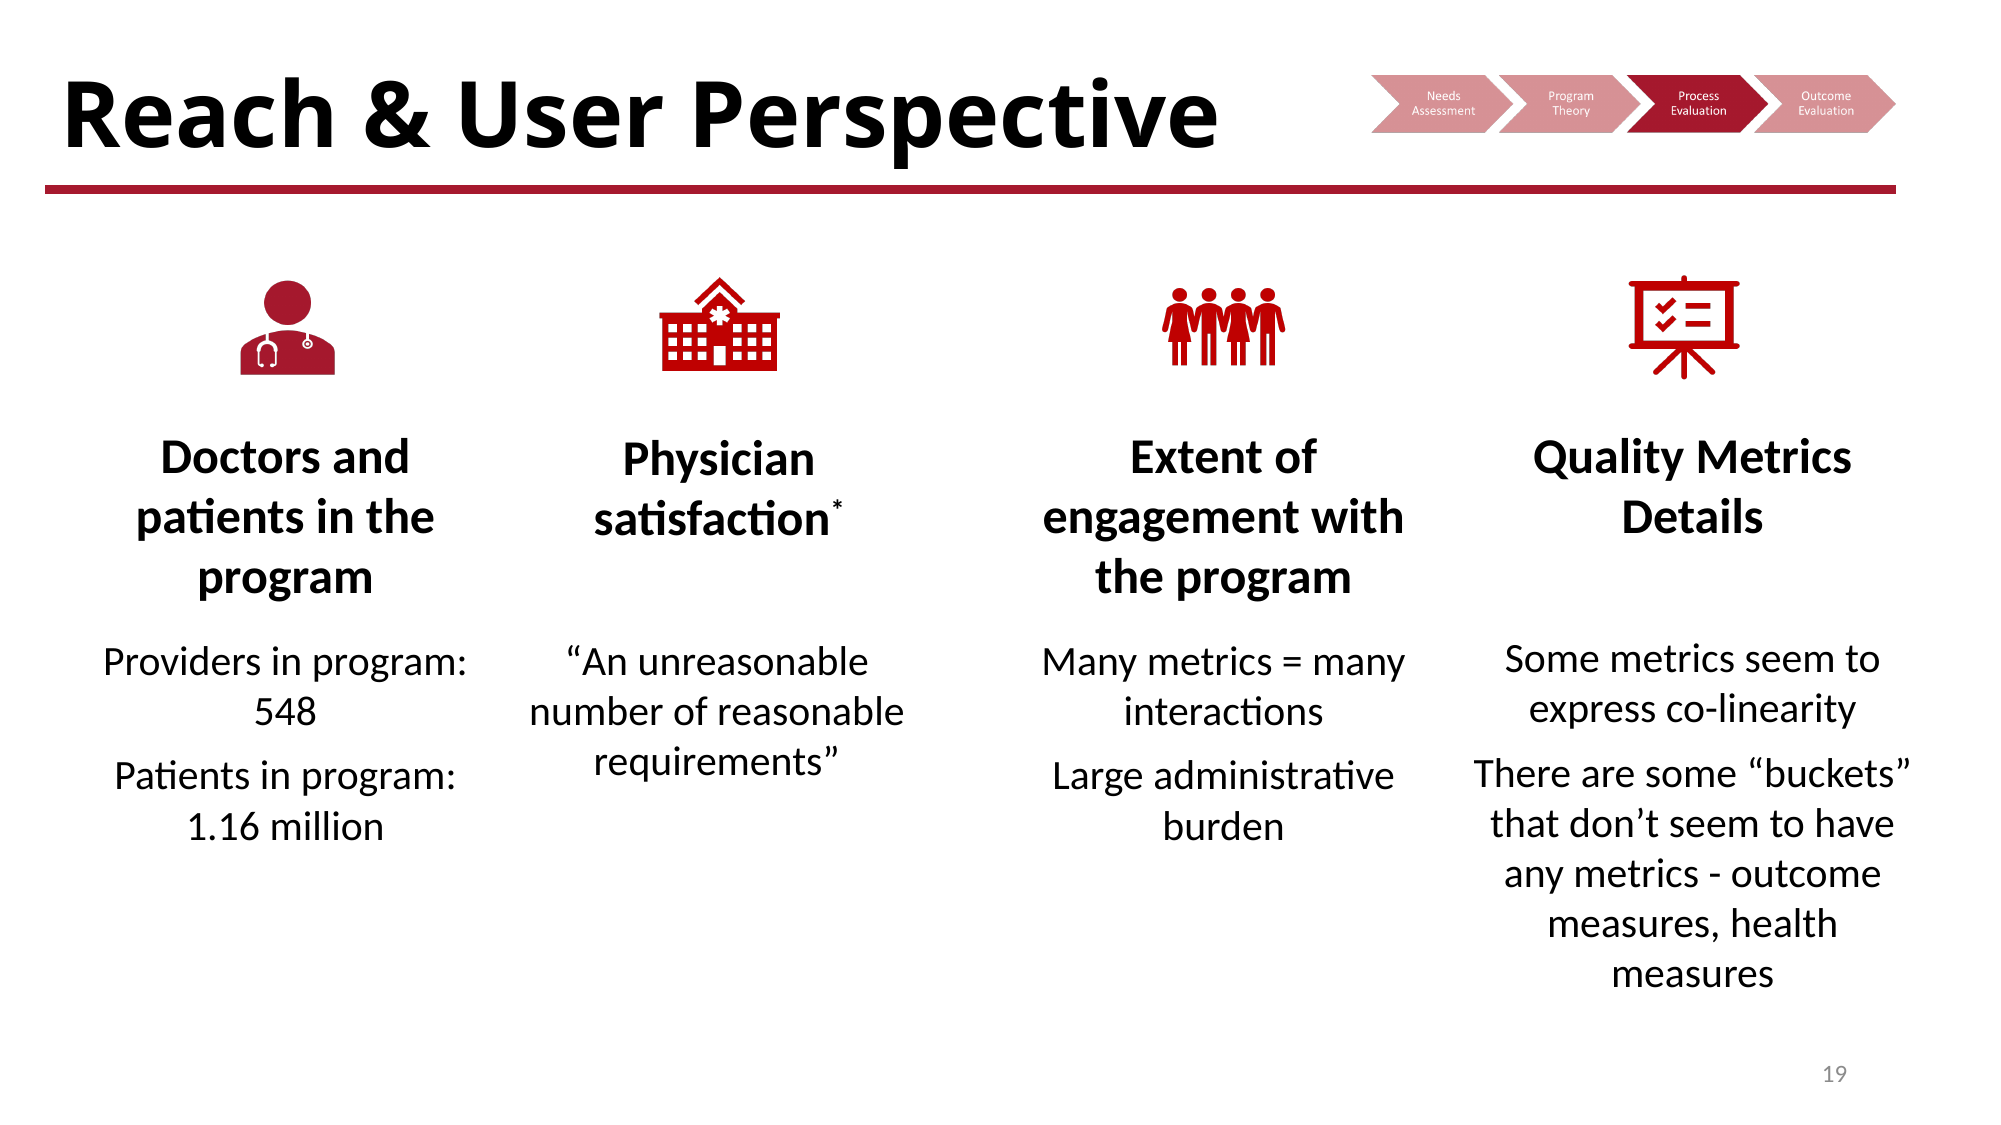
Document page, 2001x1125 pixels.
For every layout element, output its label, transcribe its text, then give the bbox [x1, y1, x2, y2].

text_box [217, 261, 358, 394]
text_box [1467, 631, 1918, 992]
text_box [85, 423, 486, 598]
picture [1371, 63, 1896, 144]
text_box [1024, 423, 1424, 598]
text_box [1613, 260, 1755, 394]
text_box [517, 633, 917, 992]
title Reach & User Perspective [45, 49, 1771, 185]
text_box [1024, 633, 1424, 992]
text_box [584, 425, 855, 599]
text_box [1153, 260, 1295, 394]
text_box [1493, 423, 1893, 598]
slide_number 19 [1412, 1042, 1863, 1103]
text_box [45, 185, 1896, 194]
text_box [85, 633, 486, 992]
text_box [648, 260, 790, 394]
